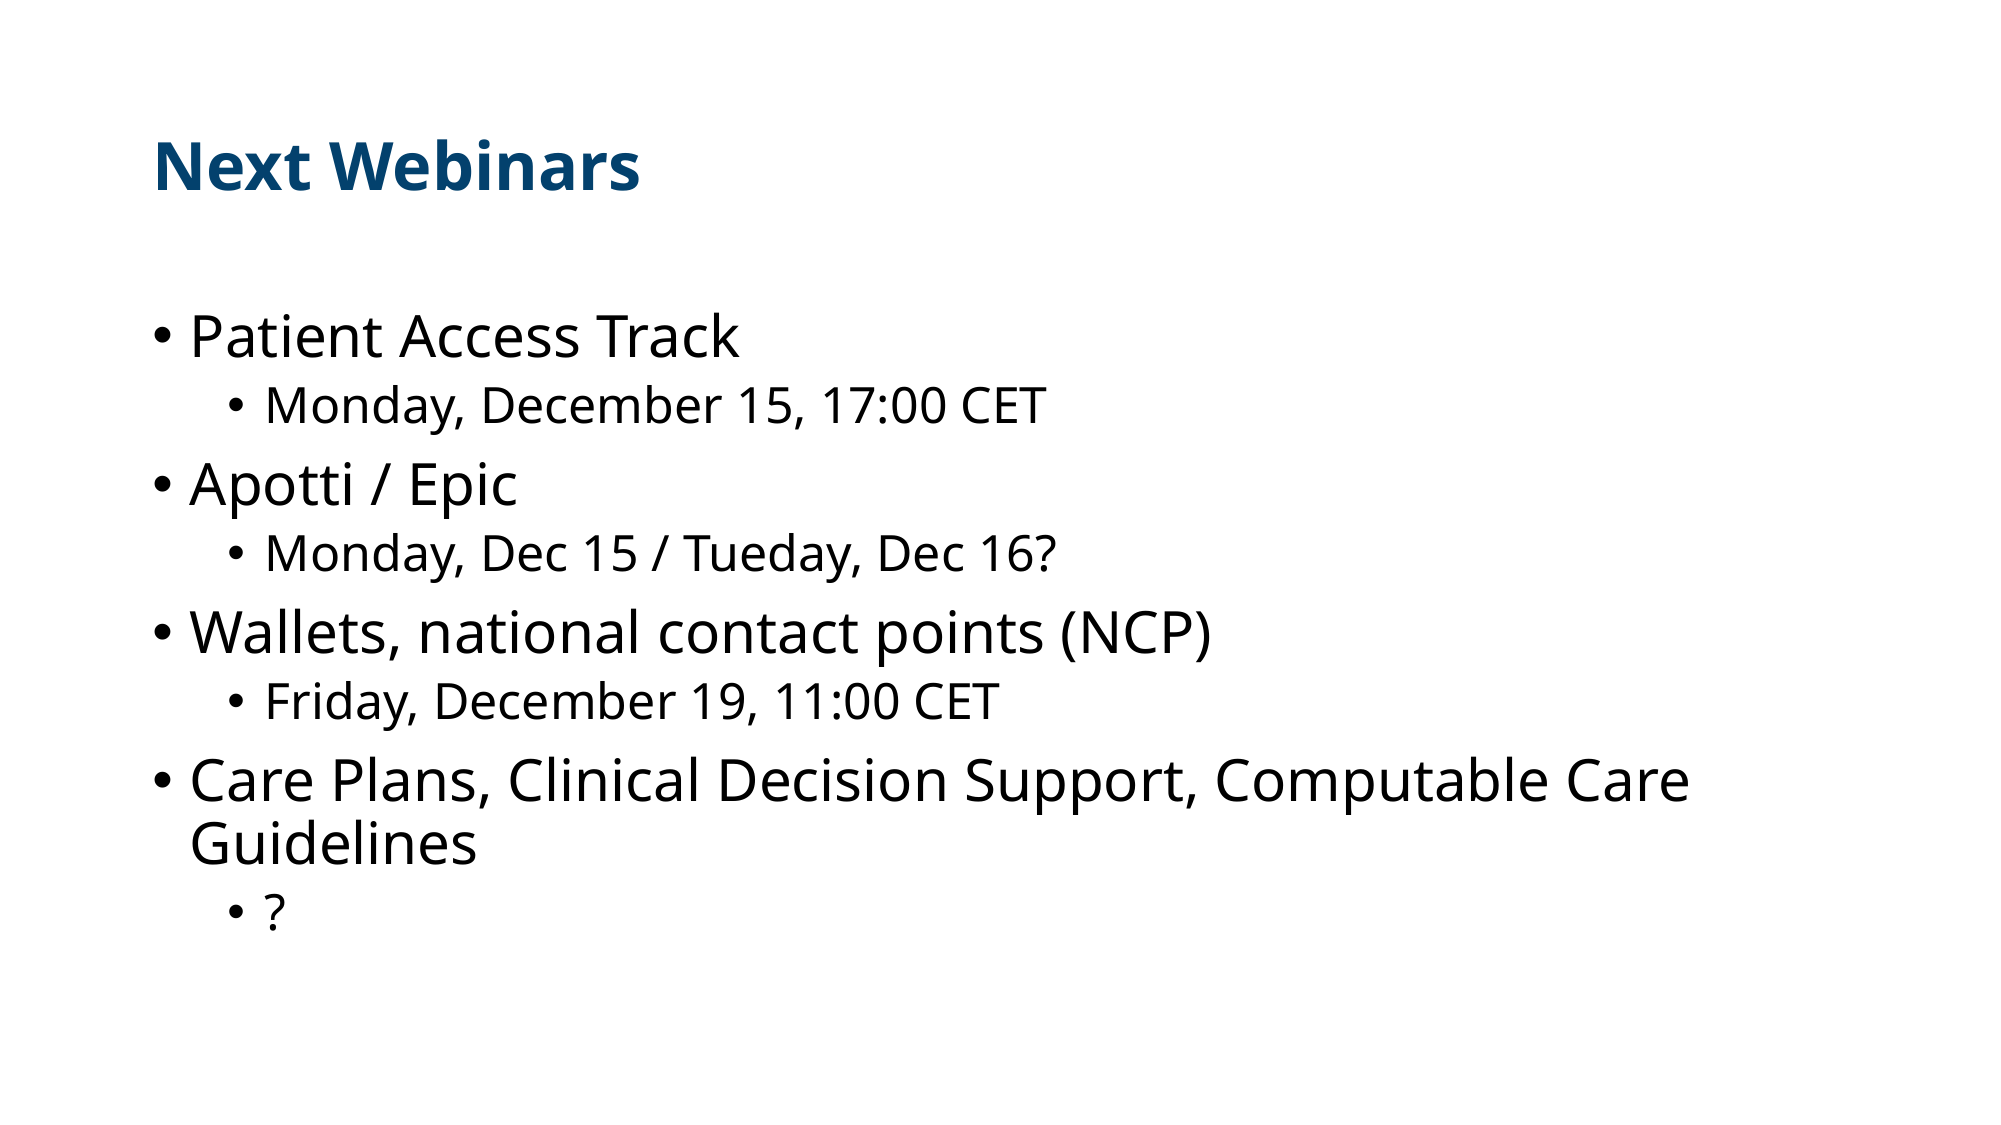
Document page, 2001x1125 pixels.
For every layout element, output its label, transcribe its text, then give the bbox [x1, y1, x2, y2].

list Patient Access Track Monday, December 15, 17:00 CET Apotti / Epic Monday, Dec 15 / Tueday, Dec 16? Wallets, national contact points (NCP) Friday, December 19, 11:00 CET Care Plans, Clinical Decision Support, Computable Care Guidelines ? [137, 299, 1863, 1014]
title Next Webinars [137, 59, 1863, 278]
